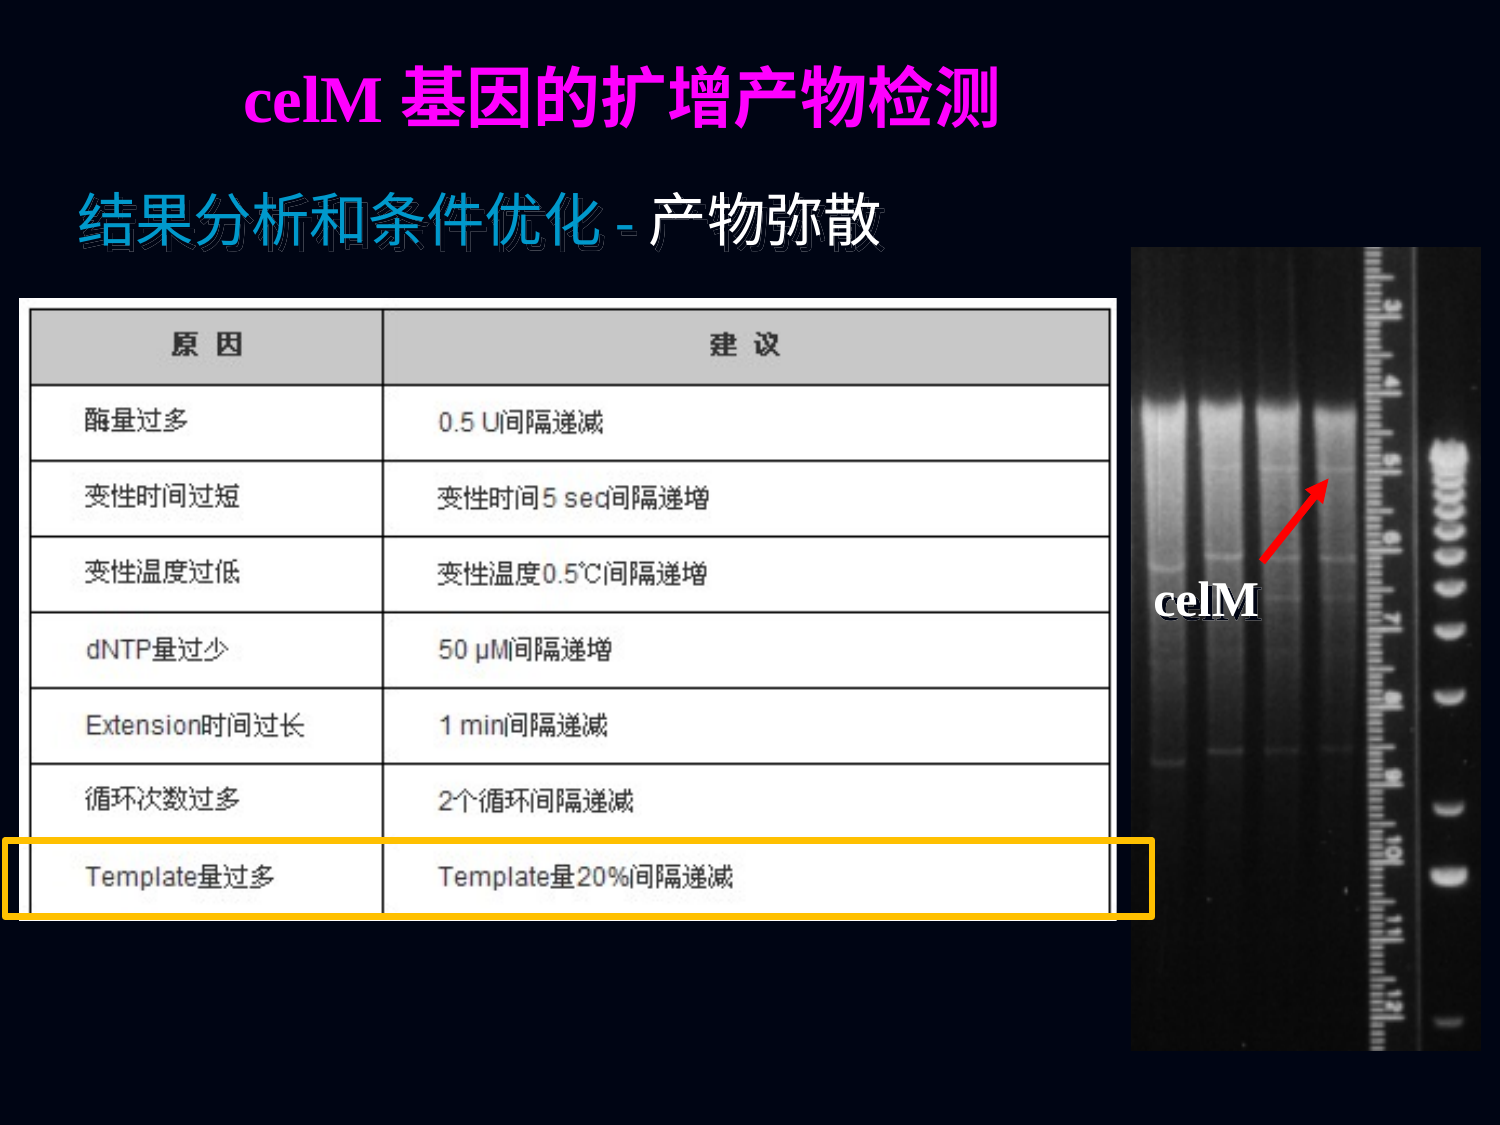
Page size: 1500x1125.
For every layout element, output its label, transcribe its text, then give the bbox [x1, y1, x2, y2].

text_box [1121, 838, 1125, 919]
picture [1130, 247, 1482, 1051]
picture [18, 298, 1117, 921]
text_box 结果分析和条件优化-产物弥散 [62, 141, 1146, 256]
text_box [3, 838, 13, 919]
text_box celM基因的扩增产物检测 [98, 48, 1390, 144]
